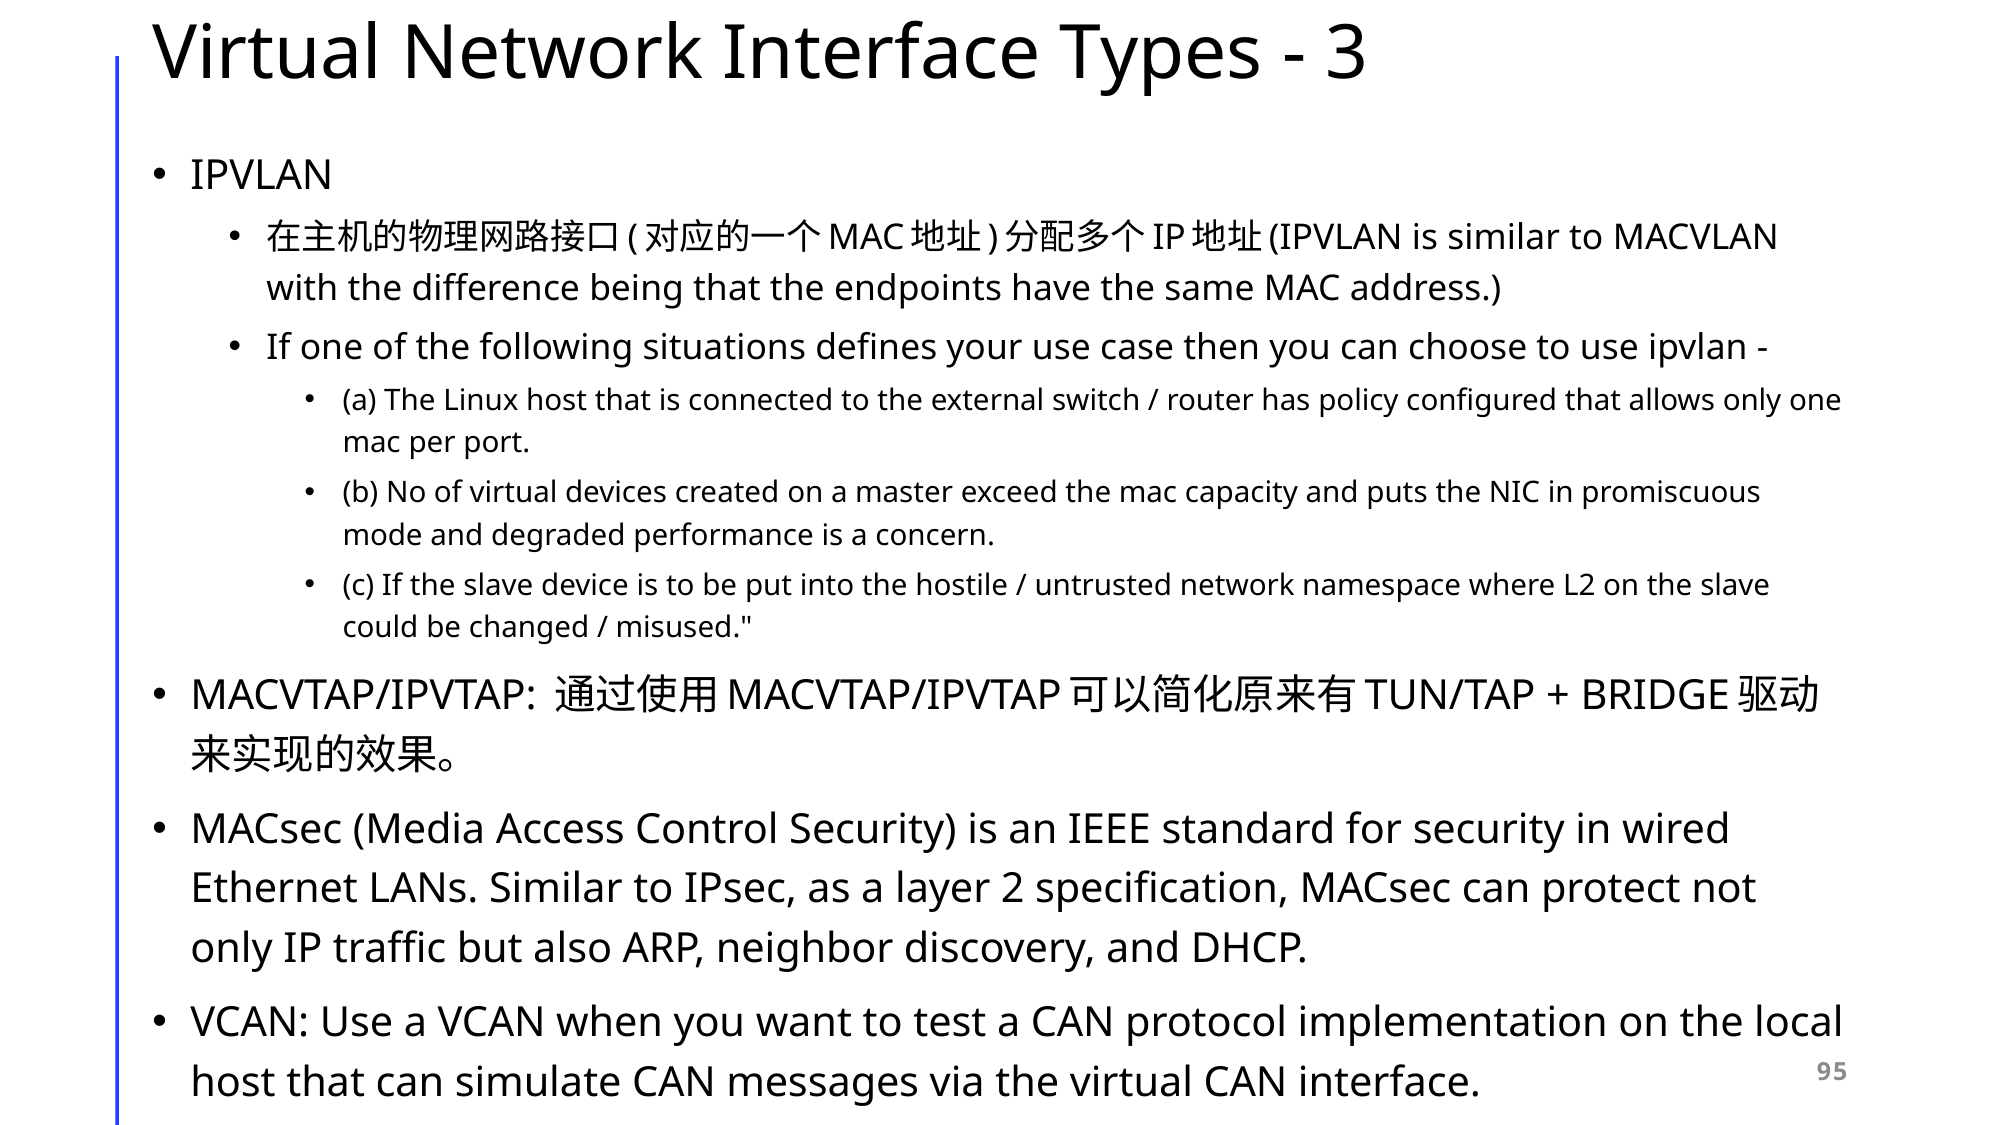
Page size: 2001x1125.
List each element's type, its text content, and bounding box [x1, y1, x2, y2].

title Virtual Network Interface Types - 3 [137, 28, 1863, 81]
slide_number 95 [1412, 1042, 1863, 1103]
list IPVLAN 在主机的物理网路接口(对应的一个MAC地址)分配多个IP地址(IPVLAN is similar to MACVLAN with the difference being that the endpoints have the same MAC address.) If one of the following situations defines your use case then you can choose to use ipvlan - (a) The Linux host that is connected to the external switch / router has policy configured that allows only one mac per port. (b) No of virtual devices created on a master exceed the mac capacity and puts the NIC in promiscuous mode and degraded performance is a concern. (c) If the slave device is to be put into the hostile / untrusted network namespace where L2 on the slave could be changed / misused." MACVTAP/IPVTAP: 通过使用MACVTAP/IPVTAP可以简化原来有TUN/TAP + BRIDGE驱动来实现的效果。 MACsec (Media Access Control Security) is an IEEE standard for security in wired Ethernet LANs. Similar to IPsec, as a layer 2 specification, MACsec can protect not only IP traffic but also ARP, neighbor discovery, and DHCP. VCAN: Use a VCAN when you want to test a CAN protocol implementation on the local host that can simulate CAN messages via the virtual CAN interface. [137, 131, 1863, 1125]
